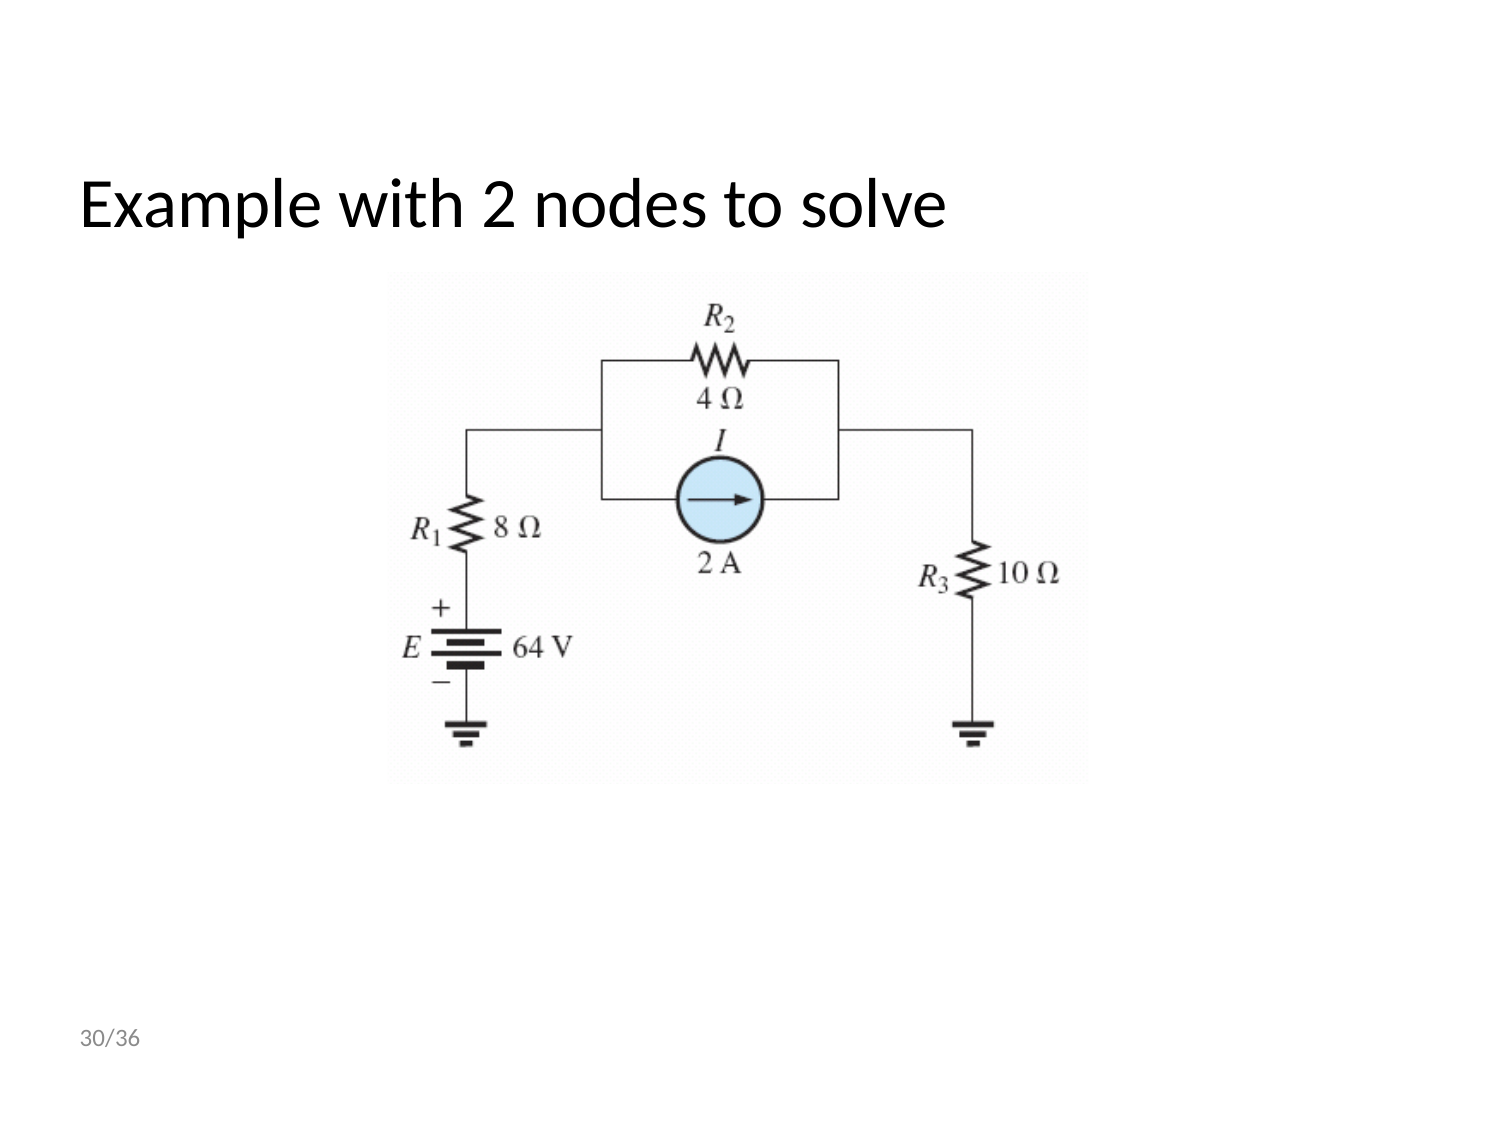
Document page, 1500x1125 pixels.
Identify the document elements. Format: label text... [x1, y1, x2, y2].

picture [387, 272, 1089, 784]
title Example with 2 nodes to solve [64, 142, 1338, 256]
slide_number 30/36 [64, 1006, 415, 1067]
